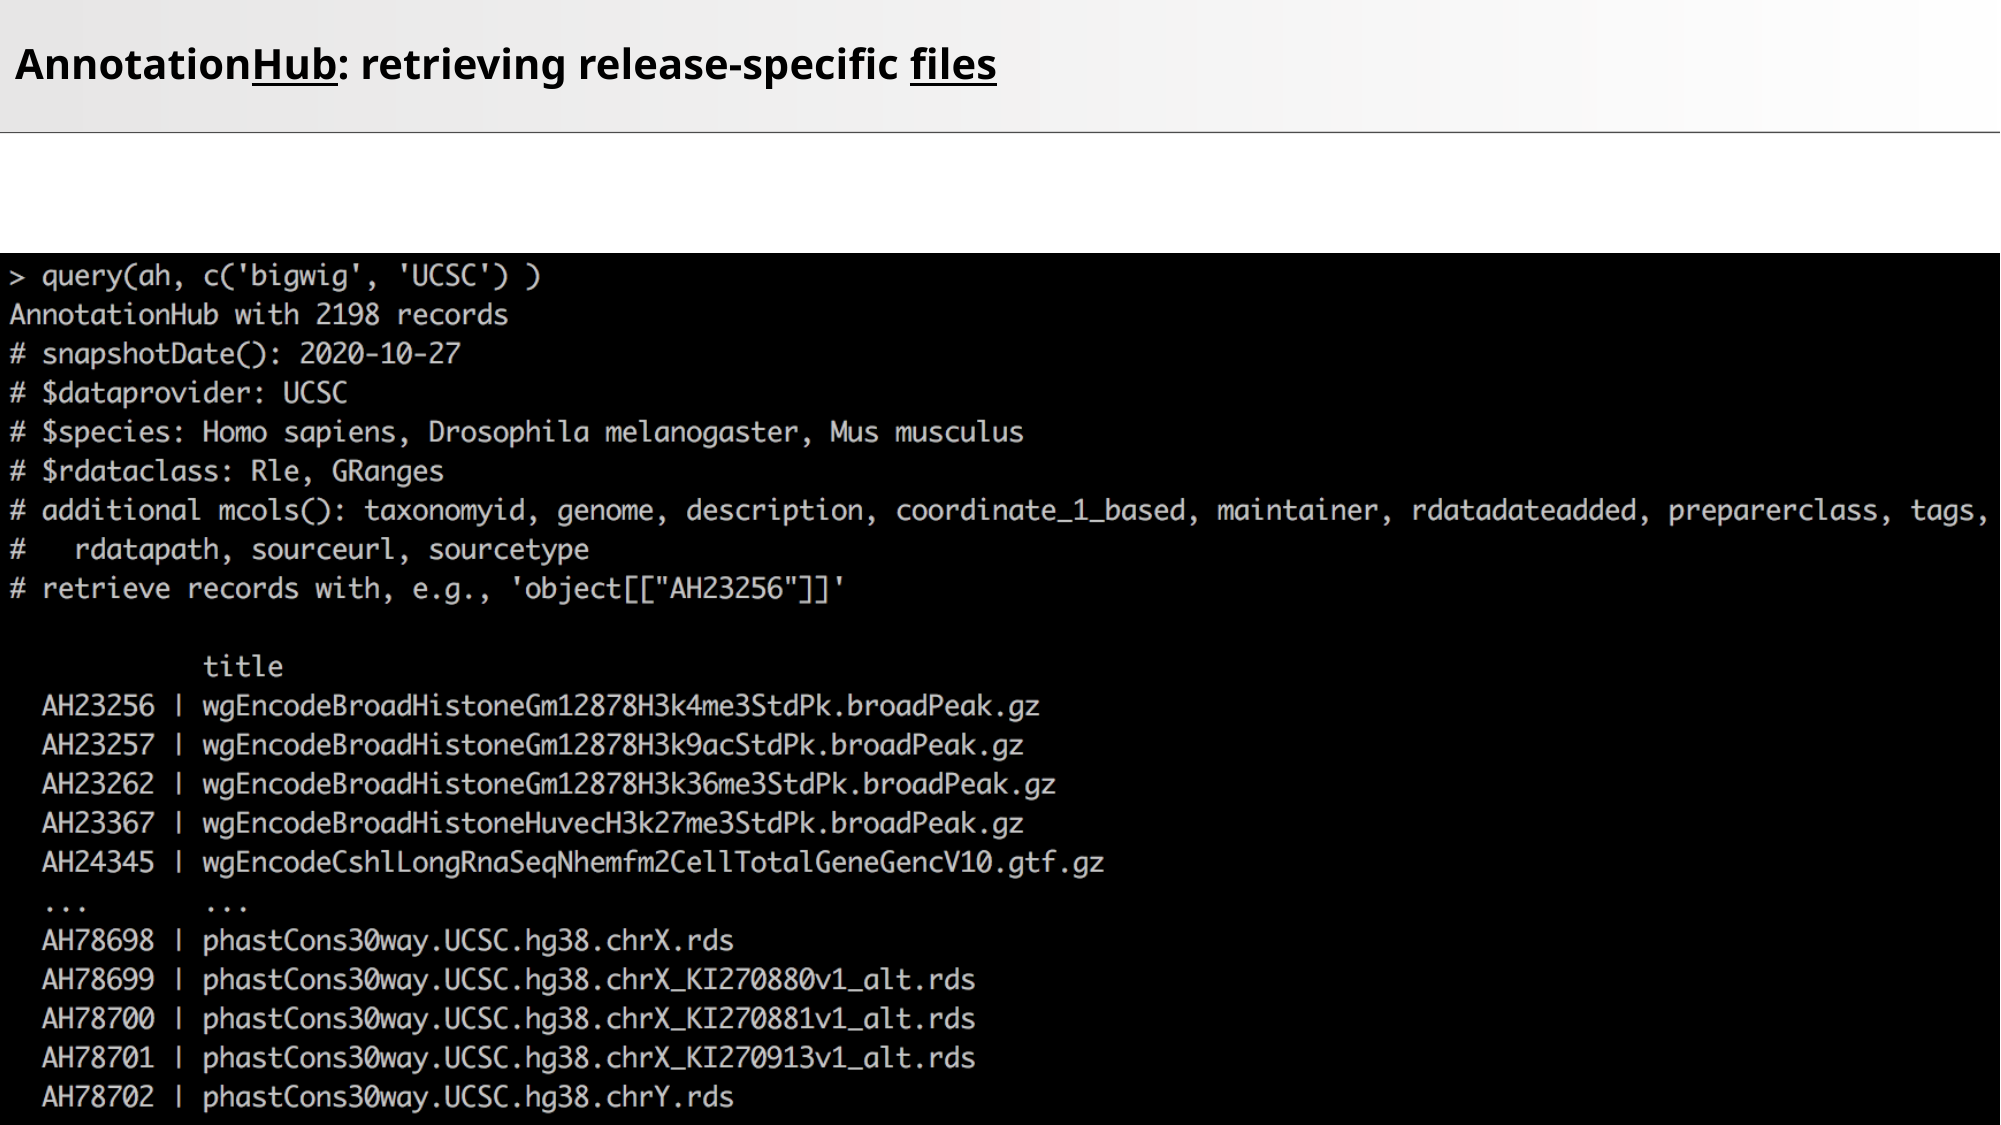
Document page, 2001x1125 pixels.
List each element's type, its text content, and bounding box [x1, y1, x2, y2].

picture [0, 253, 2000, 1125]
title AnnotationHub: retrieving release-specific files [0, 0, 2000, 132]
